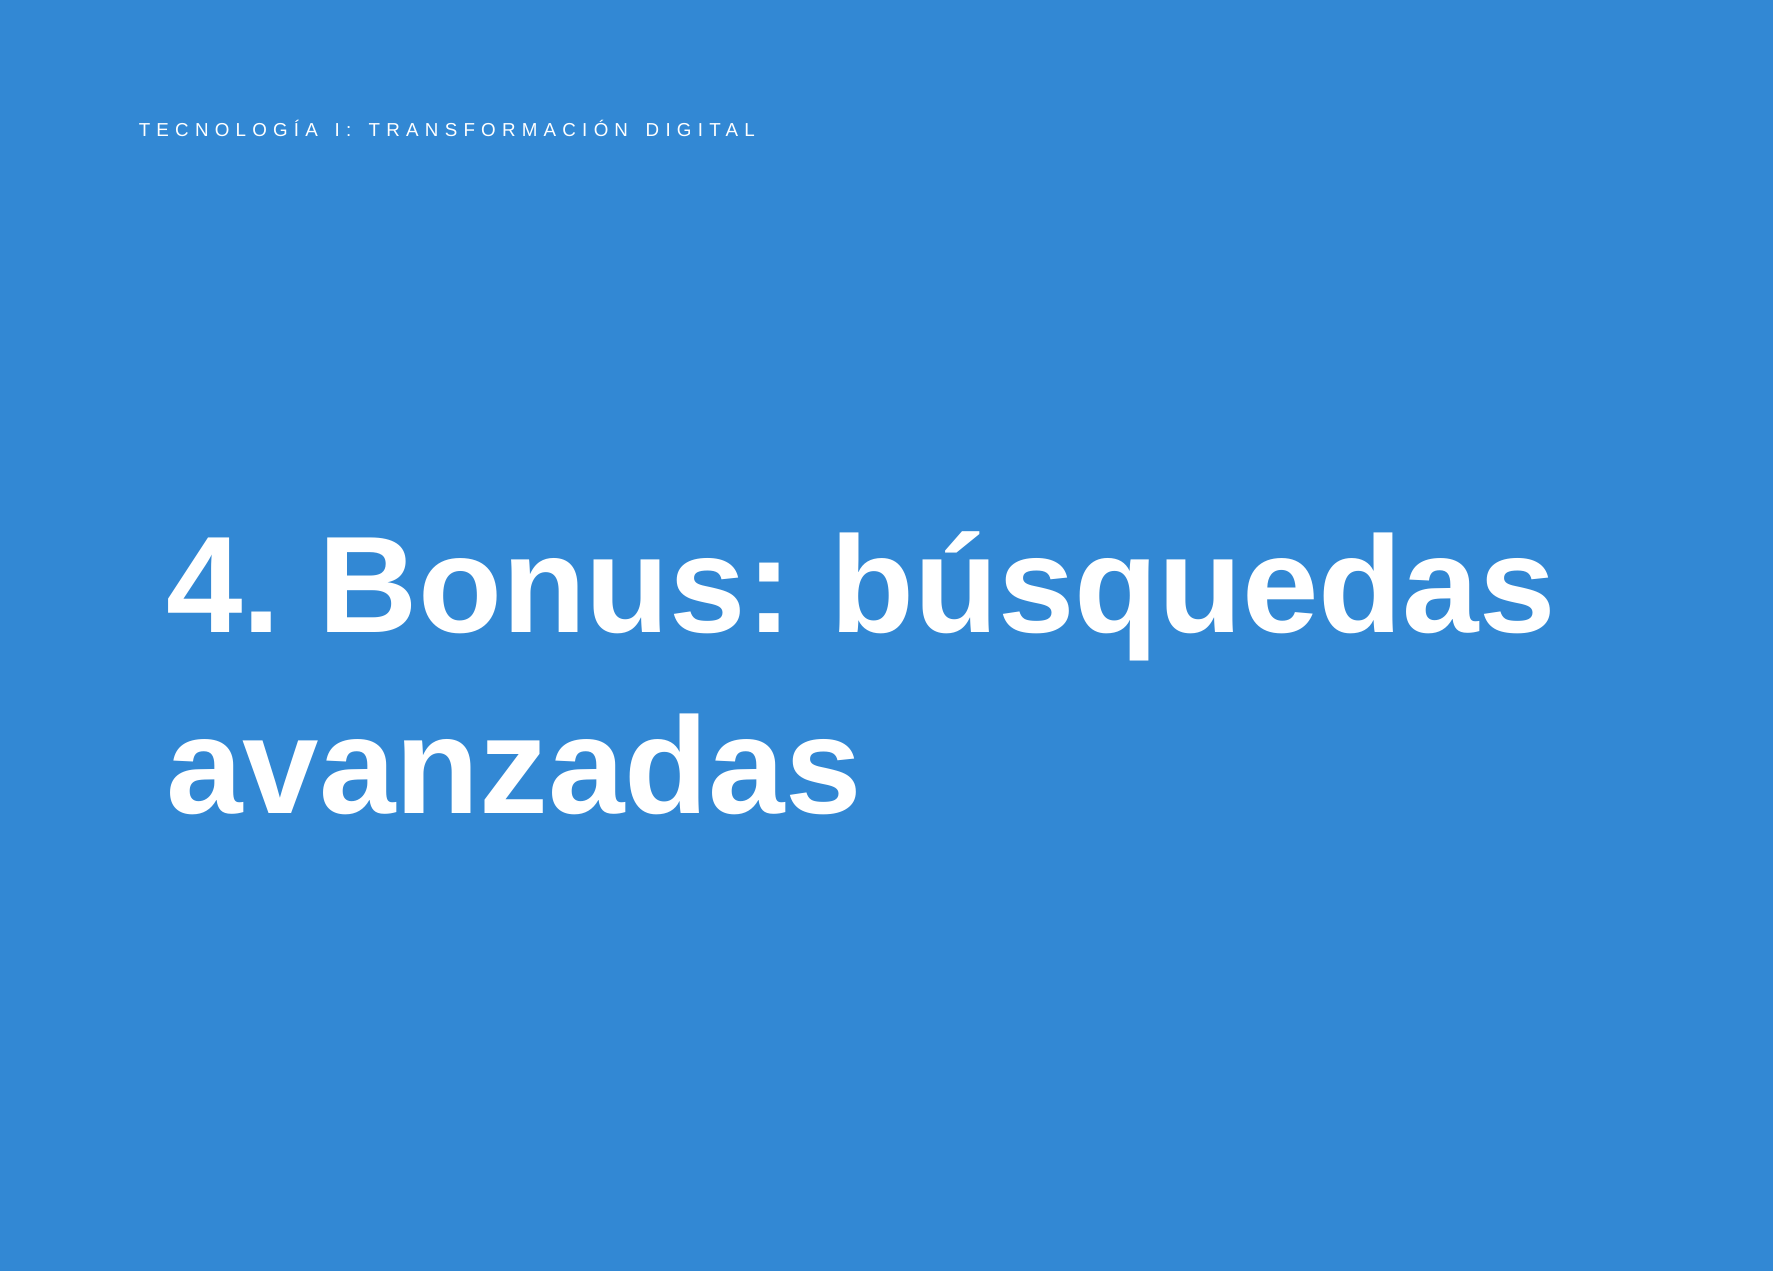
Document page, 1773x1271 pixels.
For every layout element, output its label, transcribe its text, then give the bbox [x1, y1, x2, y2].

list 4. Bonus: búsquedas avanzadas [151, 470, 1624, 585]
list TECNOLOGÍA I: TRANSFORMACIÓN DIGITAL [123, 109, 849, 156]
